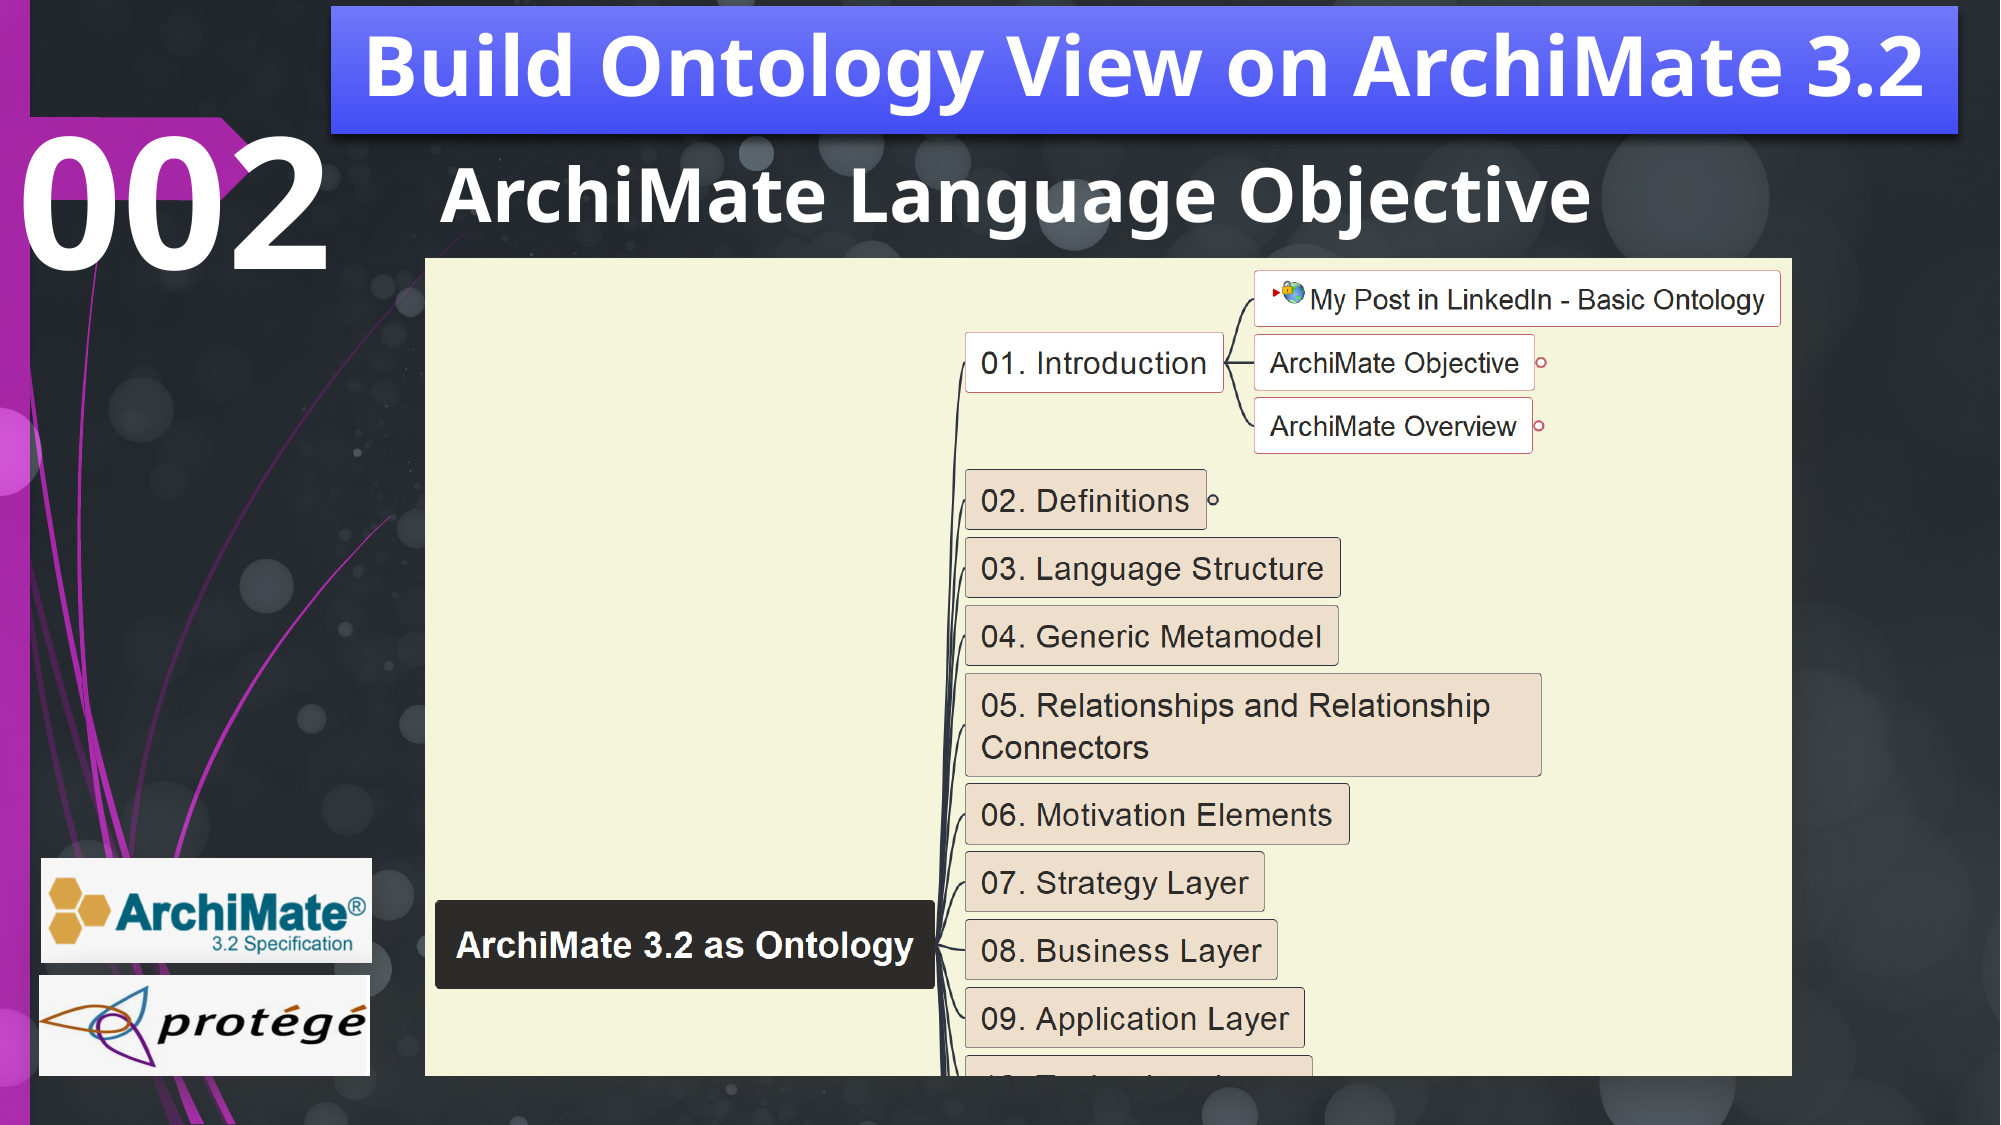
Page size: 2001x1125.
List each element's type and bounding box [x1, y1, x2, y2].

list [425, 258, 1793, 1077]
picture [0, 0, 2000, 1125]
